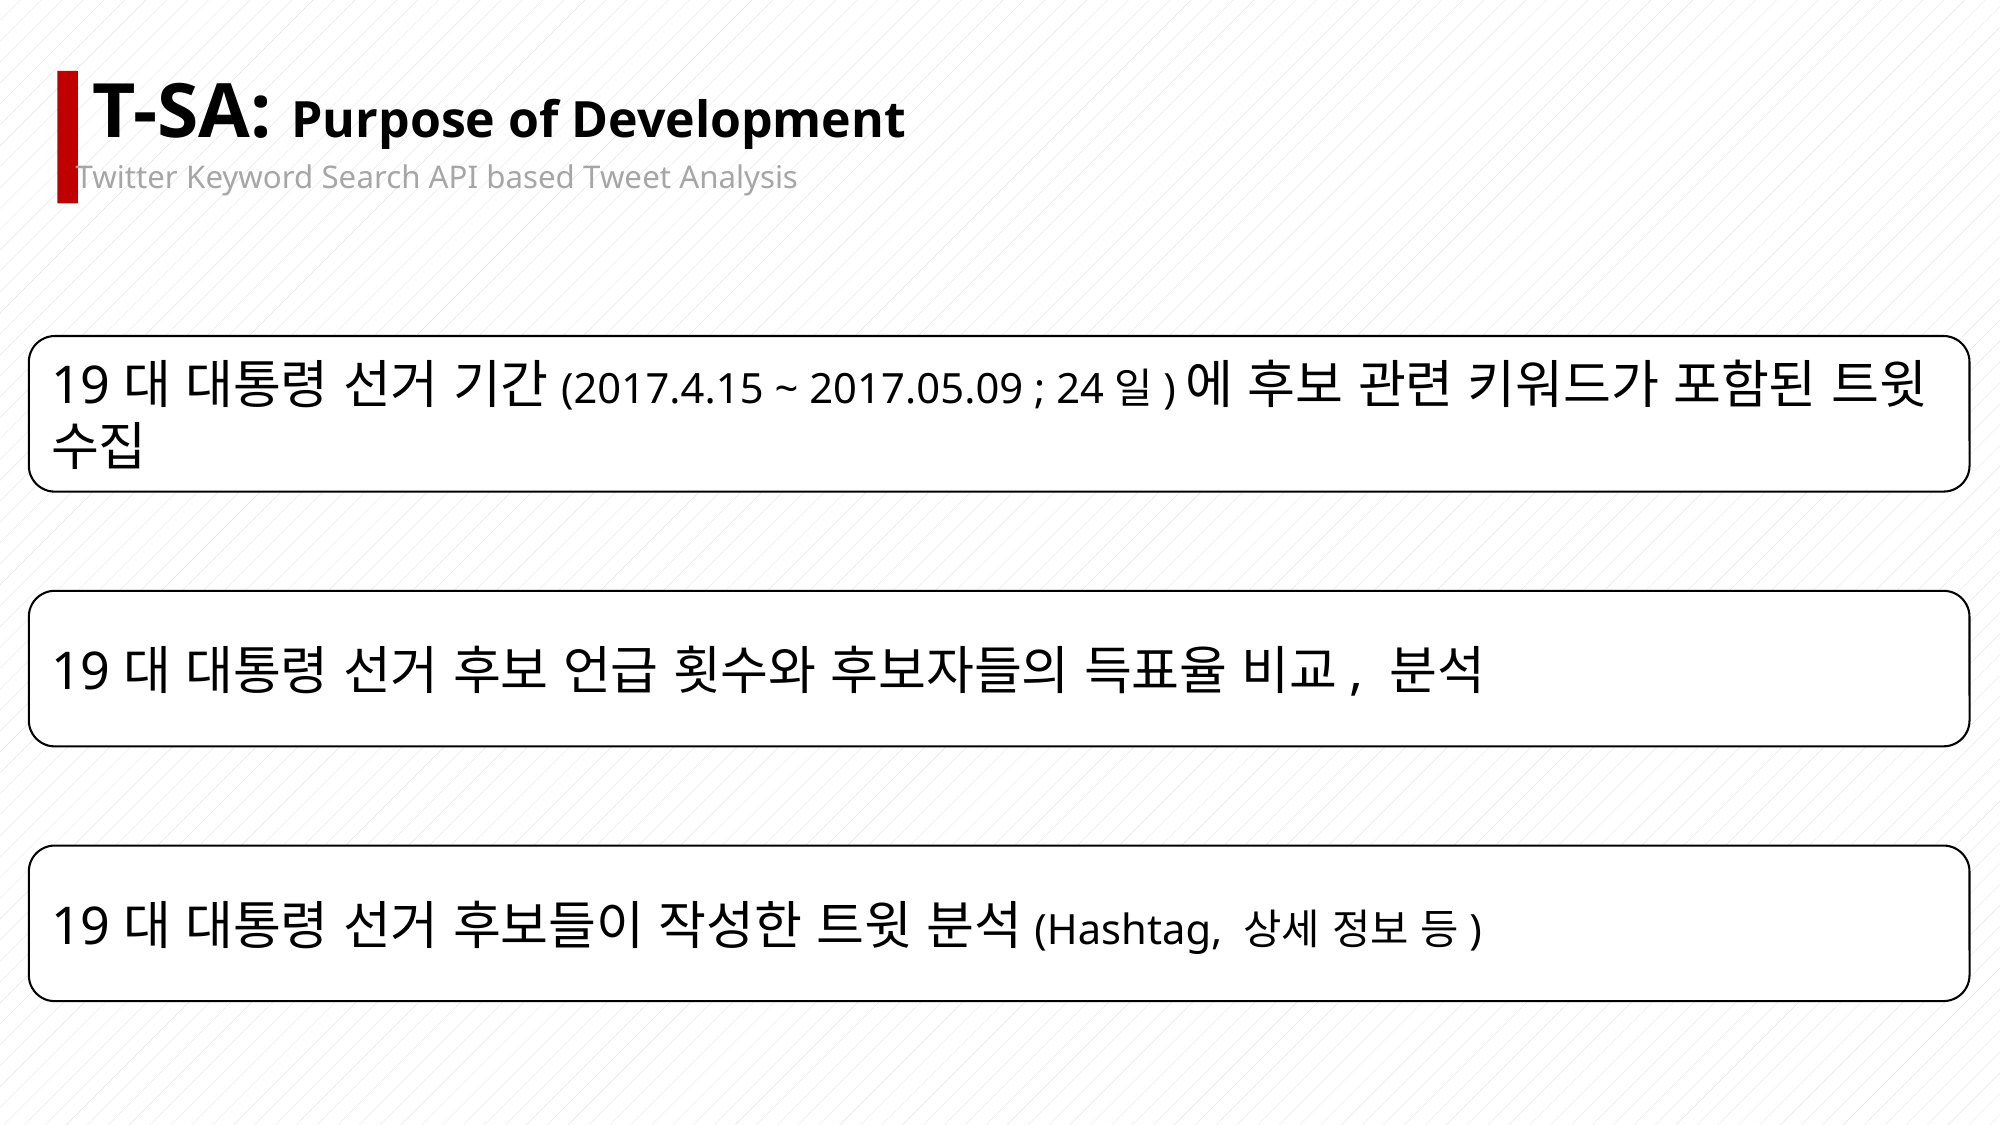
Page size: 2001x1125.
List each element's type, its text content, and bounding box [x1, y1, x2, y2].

text_box 19대 대통령 선거 기간(2017.4.15 ~ 2017.05.09 ; 24일)에 후보 관련 키워드가 포함된 트윗 수집 [27, 334, 1971, 493]
text_box T-SA: Purpose of Development [77, 54, 1231, 230]
text_box Twitter Keyword Search API based Tweet Analysis [60, 150, 814, 203]
text_box [56, 70, 77, 204]
text_box 19대 대통령 선거 후보 언급 횟수와 후보자들의 득표율 비교, 분석 [27, 589, 1971, 748]
text_box 19대 대통령 선거 후보들이 작성한 트윗 분석(Hashtag, 상세 정보 등) [27, 844, 1971, 1003]
